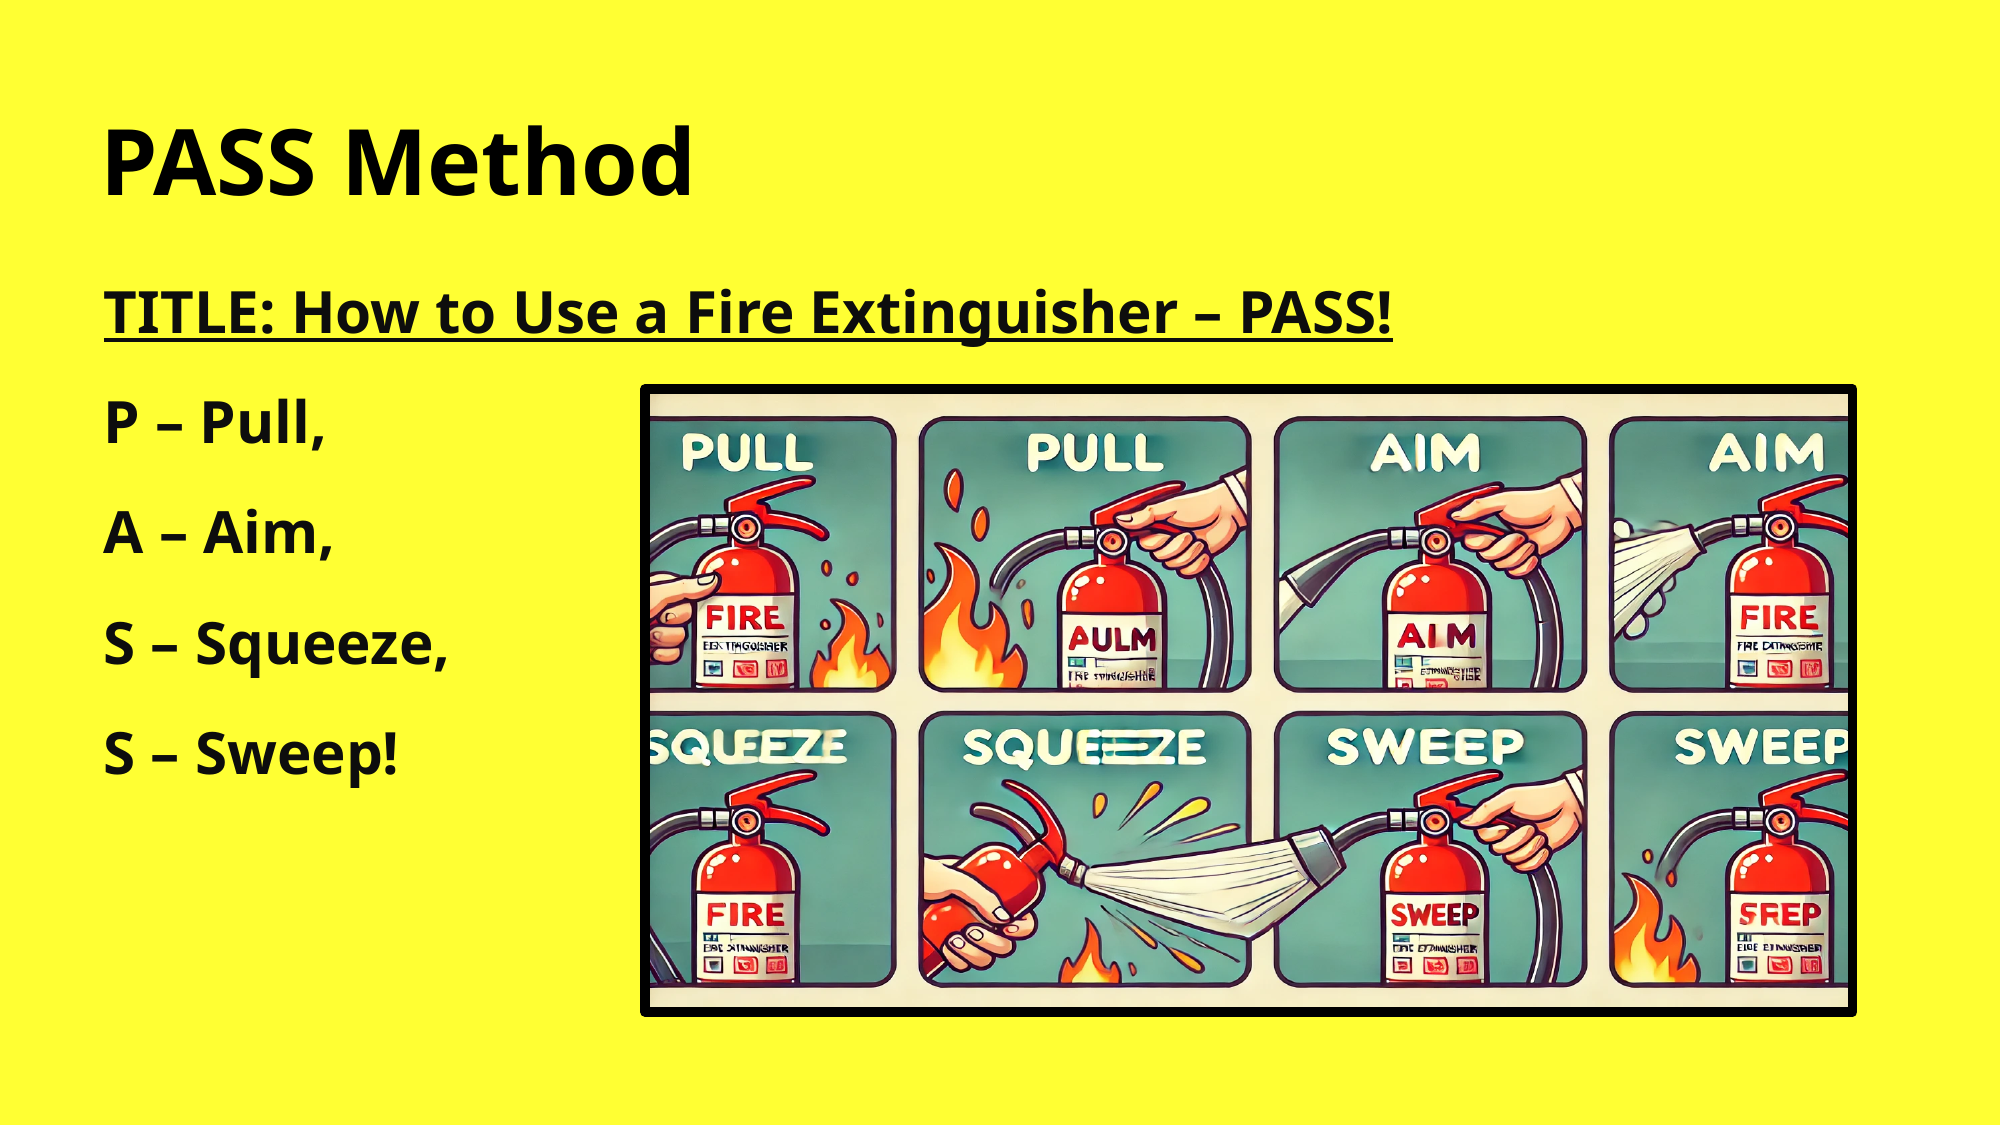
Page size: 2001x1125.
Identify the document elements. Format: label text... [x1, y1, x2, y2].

text_box TITLE: How to Use a Fire Extinguisher – PASS! P – Pull, A – Aim, S – Squeeze, S – Sweep! [88, 232, 1486, 919]
picture [648, 393, 1849, 1008]
text_box PASS Method [85, 117, 1214, 223]
